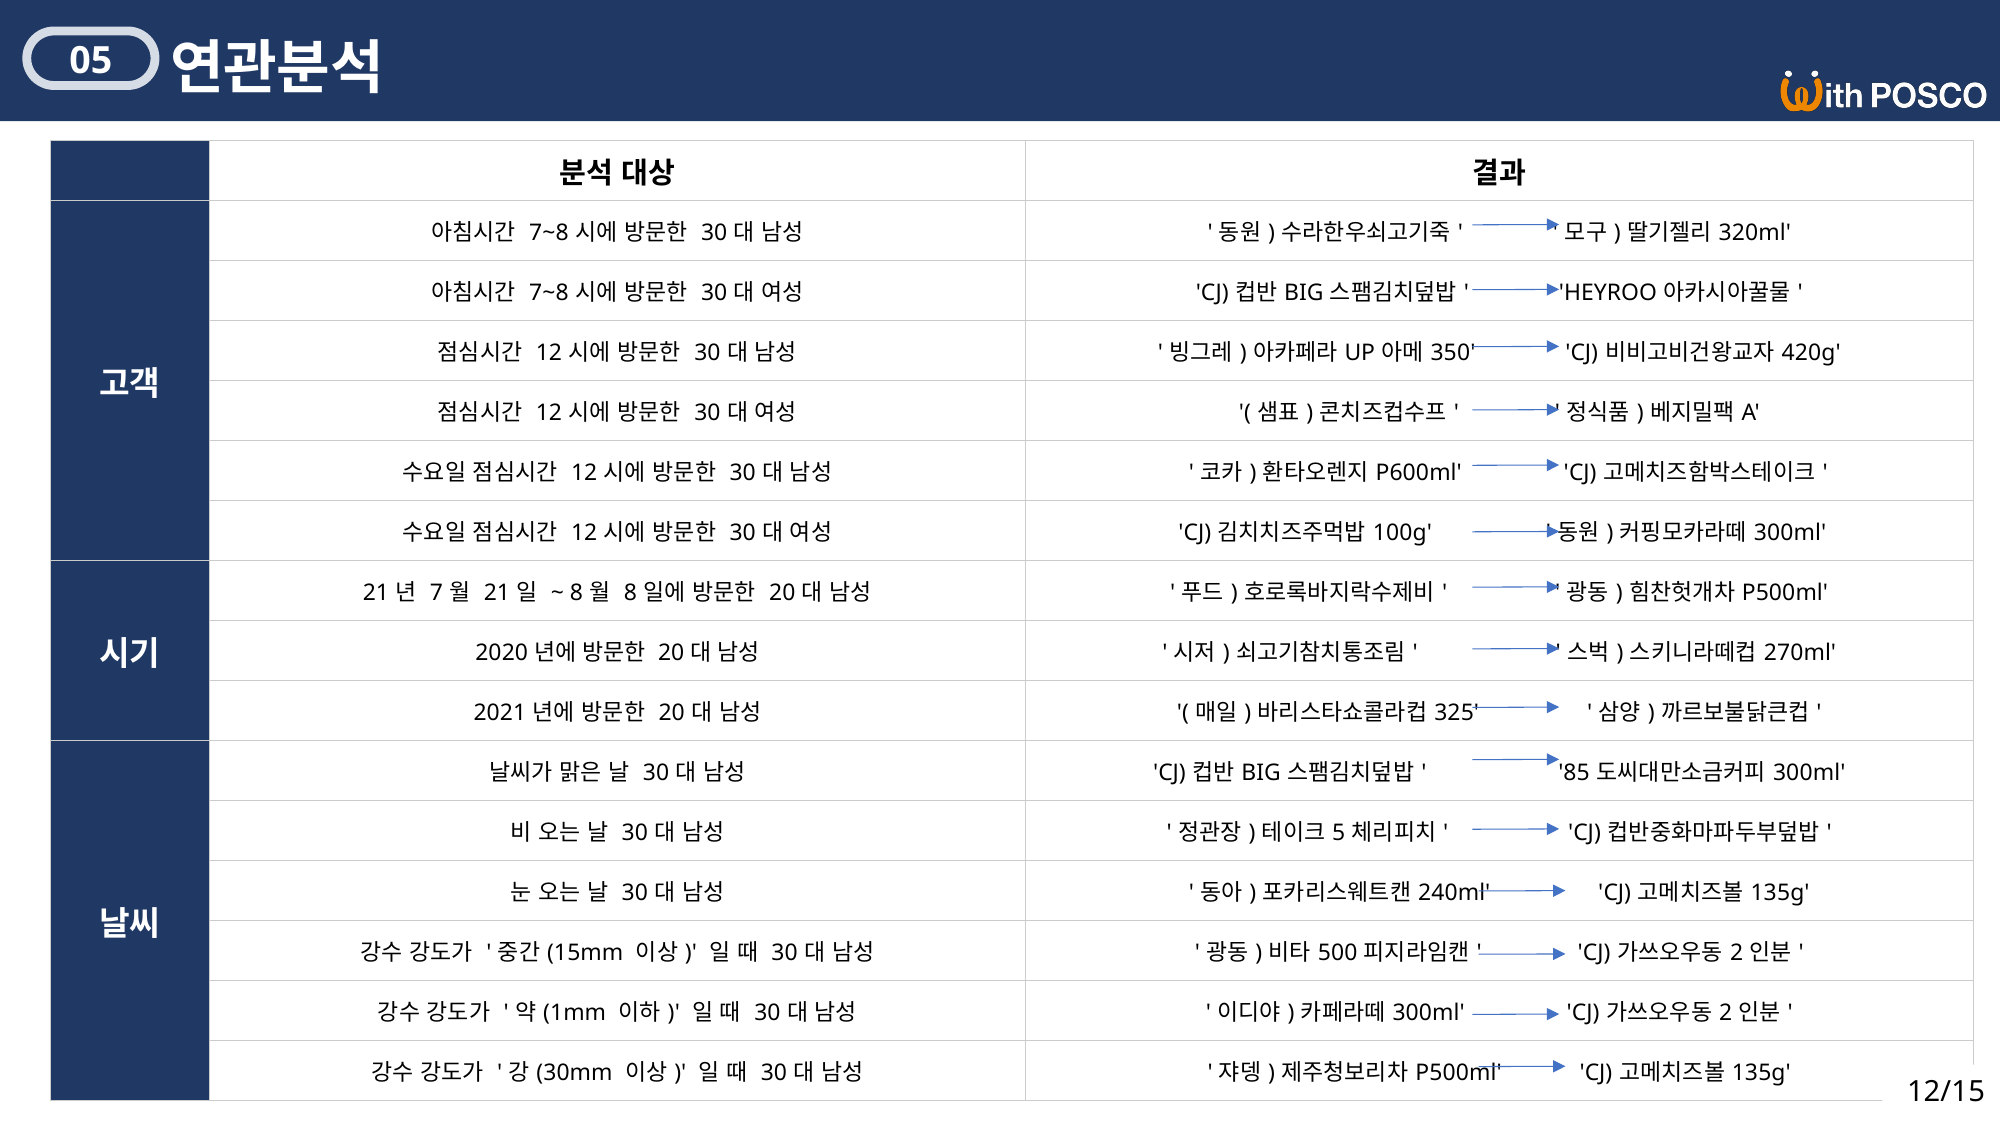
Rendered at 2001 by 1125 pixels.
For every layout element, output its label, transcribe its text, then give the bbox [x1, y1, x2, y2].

text_box 연관분석 [155, 23, 752, 109]
table_cell '쟈뎅)제주청보리차P500ml' 'CJ)고메치즈볼135g' [1026, 1041, 1973, 1100]
table_cell 2021년에 방문한 20대 남성 [210, 681, 1025, 740]
table_header 결과 [1026, 141, 1973, 200]
table_cell 눈 오는 날 30대 남성 [210, 861, 1025, 920]
table_header [51, 141, 209, 200]
table_cell '이디야)카페라떼300ml' 'CJ)가쓰오우동2인분' [1026, 981, 1973, 1040]
picture [1779, 69, 1988, 113]
table_cell 비 오는 날 30대 남성 [210, 801, 1025, 860]
table_cell 아침시간 7~8시에 방문한 30대 여성 [210, 261, 1025, 320]
table_cell 날씨 [51, 741, 209, 1100]
table_header 분석 대상 [210, 141, 1025, 200]
table_cell '동원)수라한우쇠고기죽' '모구)딸기젤리320ml' [1026, 201, 1973, 260]
table_cell 'CJ)컵반BIG스팸김치덮밥' 'HEYROO아카시아꿀물' [1026, 261, 1973, 320]
table_cell 'CJ)컵반BIG스팸김치덮밥' '85도씨대만소금커피300ml' [1026, 741, 1973, 800]
table_cell 점심시간 12시에 방문한 30대 남성 [210, 321, 1025, 380]
table_cell '시저)쇠고기참치통조림' '스벅)스키니라떼컵270ml' [1026, 621, 1973, 680]
table_cell '(매일)바리스타쇼콜라컵325' '삼양)까르보불닭큰컵' [1026, 681, 1973, 740]
table_cell '코카)환타오렌지P600ml' 'CJ)고메치즈함박스테이크' [1026, 441, 1973, 500]
table_cell 'CJ)김치치즈주먹밥100g' '동원)커핑모카라떼300ml' [1026, 501, 1973, 560]
table_cell 고객 [51, 201, 209, 560]
table_cell '푸드)호로록바지락수제비' '광동)힘찬헛개차P500ml' [1026, 561, 1973, 620]
text_box [0, 0, 2000, 122]
table_cell 강수 강도가 '중간(15mm 이상)' 일 때 30대 남성 [210, 921, 1025, 980]
table_cell '동아)포카리스웨트캔240ml' 'CJ)고메치즈볼135g' [1026, 861, 1973, 920]
table_cell 시기 [51, 561, 209, 740]
table_cell 강수 강도가 '약(1mm 이하)' 일 때 30대 남성 [210, 981, 1025, 1040]
text_box 05 [25, 29, 157, 87]
table_cell 점심시간 12시에 방문한 30대 여성 [210, 381, 1025, 440]
table_cell 21년 7월 21일 ~ 8월 8일에 방문한 20대 남성 [210, 561, 1025, 620]
table_cell '광동)비타500피지라임캔' 'CJ)가쓰오우동2인분' [1026, 921, 1973, 980]
table_cell 아침시간 7~8시에 방문한 30대 남성 [210, 201, 1025, 260]
table_cell '(샘표)콘치즈컵수프' '정식품)베지밀팩A' [1026, 381, 1973, 440]
table_cell 수요일 점심시간 12시에 방문한 30대 여성 [210, 501, 1025, 560]
text_box 12/15 [1882, 1064, 2000, 1115]
table_cell 날씨가 맑은 날 30대 남성 [210, 741, 1025, 800]
table_cell 수요일 점심시간 12시에 방문한 30대 남성 [210, 441, 1025, 500]
table_cell '정관장)테이크5체리피치' 'CJ)컵반중화마파두부덮밥' [1026, 801, 1973, 860]
table_cell '빙그레)아카페라UP아메350' 'CJ)비비고비건왕교자420g' [1026, 321, 1973, 380]
table_cell 2020년에 방문한 20대 남성 [210, 621, 1025, 680]
table_cell 강수 강도가 '강(30mm 이상)' 일 때 30대 남성 [210, 1041, 1025, 1100]
